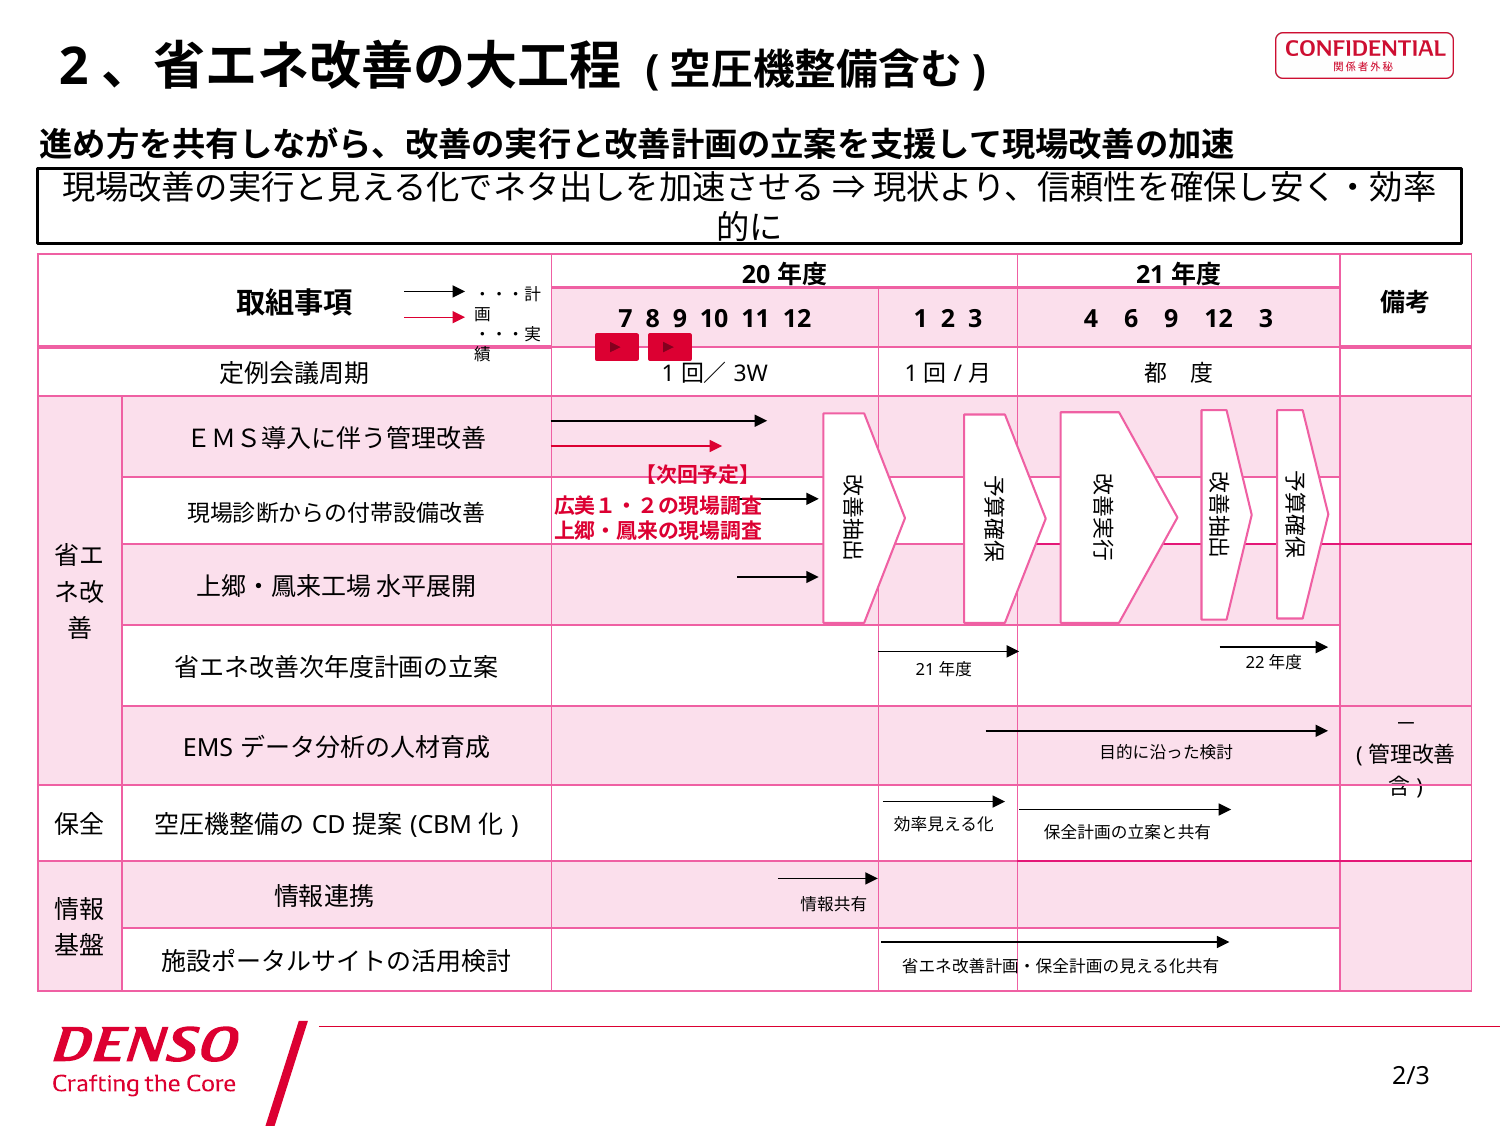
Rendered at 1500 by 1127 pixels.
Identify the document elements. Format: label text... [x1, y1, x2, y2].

table_cell 空圧機整備のCD提案(CBM化) [123, 786, 551, 860]
table_cell [778, 478, 823, 543]
table_cell [1341, 349, 1471, 395]
text_box 改善抽出 [1201, 410, 1252, 620]
table_cell 省エネ改善 [39, 397, 121, 784]
text_box 進め方を共有しながら、改善の実行と改善計画の立案を支援して現場改善の加速 [39, 115, 1500, 171]
table_cell [1018, 545, 1339, 624]
table_cell [552, 707, 878, 784]
table_cell 情報連携 [123, 862, 551, 927]
table_header 20年度 [552, 255, 1017, 286]
text_box [37, 179, 1462, 232]
table_cell 4 6 9 12 3 [1018, 289, 1339, 346]
table_cell [1341, 862, 1471, 990]
table_cell 情報基盤 [39, 862, 121, 990]
text_box 【次回予定】 [618, 453, 778, 494]
table_cell [879, 929, 1017, 945]
text_box 効率見える化 [877, 806, 1010, 842]
text_box 広美１・２の現場調査 上郷・鳳来の現場調査 [538, 485, 778, 551]
table_cell 現場診断からの付帯設備改善 [123, 478, 551, 543]
text_box [595, 333, 639, 361]
table_cell 定例会議周期 [39, 349, 551, 395]
table_cell [1341, 786, 1471, 860]
table_cell ＥＭＳ導入に伴う管理改善 [123, 397, 551, 476]
table_header 備考 [1341, 255, 1471, 345]
text_box 目的に沿った検討 [1053, 738, 1280, 770]
table_cell [879, 947, 1017, 990]
table_cell [879, 707, 1017, 784]
table_cell [890, 478, 964, 543]
table_cell [879, 862, 1017, 927]
table_cell 1回/月 [879, 348, 1017, 395]
table_cell 都 度 [1018, 348, 1339, 395]
title 2、省エネ改善の大工程 (空圧機整備含む) [0, 32, 1500, 110]
text_box 予算確保 [964, 414, 1046, 623]
table_cell [1018, 626, 1339, 705]
table_cell 保全 [39, 786, 121, 860]
text_box 現場改善の実行と見える化でネタ出しを加速させる ⇒ 現状より、信頼性を確保し安く・効率的に [36, 167, 1464, 245]
table_header 取組事項 [39, 255, 551, 345]
table_cell [879, 626, 1017, 650]
text_box 保全計画の立案と共有 [1014, 814, 1241, 849]
table_cell [552, 545, 878, 624]
text_box ・・・計画 ・・・実績 [459, 276, 563, 371]
table_cell [1031, 478, 1060, 543]
table_cell 7 8 9 10 11 12 [563, 289, 878, 346]
picture [1275, 32, 1455, 79]
table_header 21年度 [1018, 255, 1339, 286]
text_box 22年度 [1196, 644, 1352, 680]
text_box 改善抽出 [823, 413, 906, 623]
table_cell [1157, 478, 1201, 543]
table_cell [552, 862, 878, 927]
table_cell [879, 686, 1017, 705]
table_cell 1 2 3 [879, 289, 1017, 346]
table_cell [552, 786, 878, 860]
table_cell [552, 626, 878, 705]
table_cell [1018, 707, 1339, 784]
table_cell [879, 397, 1017, 476]
table_cell EMSデータ分析の人材育成 [123, 707, 551, 784]
text_box 省エネ改善計画・保全計画の見える化共有 [884, 948, 1238, 984]
table_cell [552, 929, 878, 990]
text_box 予算確保 [1277, 410, 1329, 619]
text_box 改善実行 [1060, 412, 1178, 623]
table_cell 施設ポータルサイトの活用検討 [123, 929, 551, 990]
table_cell [1341, 545, 1471, 705]
table_cell [552, 478, 618, 485]
table_cell 1回／3W [552, 348, 878, 395]
table_cell [1018, 786, 1339, 860]
table_cell 省エネ改善次年度計画の立案 [123, 626, 551, 705]
table_cell [1018, 862, 1339, 927]
table_cell [1341, 397, 1471, 543]
table_cell [552, 397, 878, 476]
table_cell － (管理改善含) [1341, 707, 1471, 784]
table_cell [1018, 929, 1339, 990]
table_cell [879, 545, 1017, 624]
table_cell [1320, 478, 1339, 543]
text_box 21年度 [866, 650, 1022, 686]
table_cell [879, 786, 1017, 860]
text_box [648, 333, 692, 361]
text_box 情報共有 [749, 886, 919, 922]
table_cell 上郷・鳳来工場 水平展開 [123, 545, 551, 624]
table_cell [1244, 478, 1277, 543]
text_box 2/3 [1363, 1051, 1459, 1097]
table_cell [1018, 397, 1339, 476]
